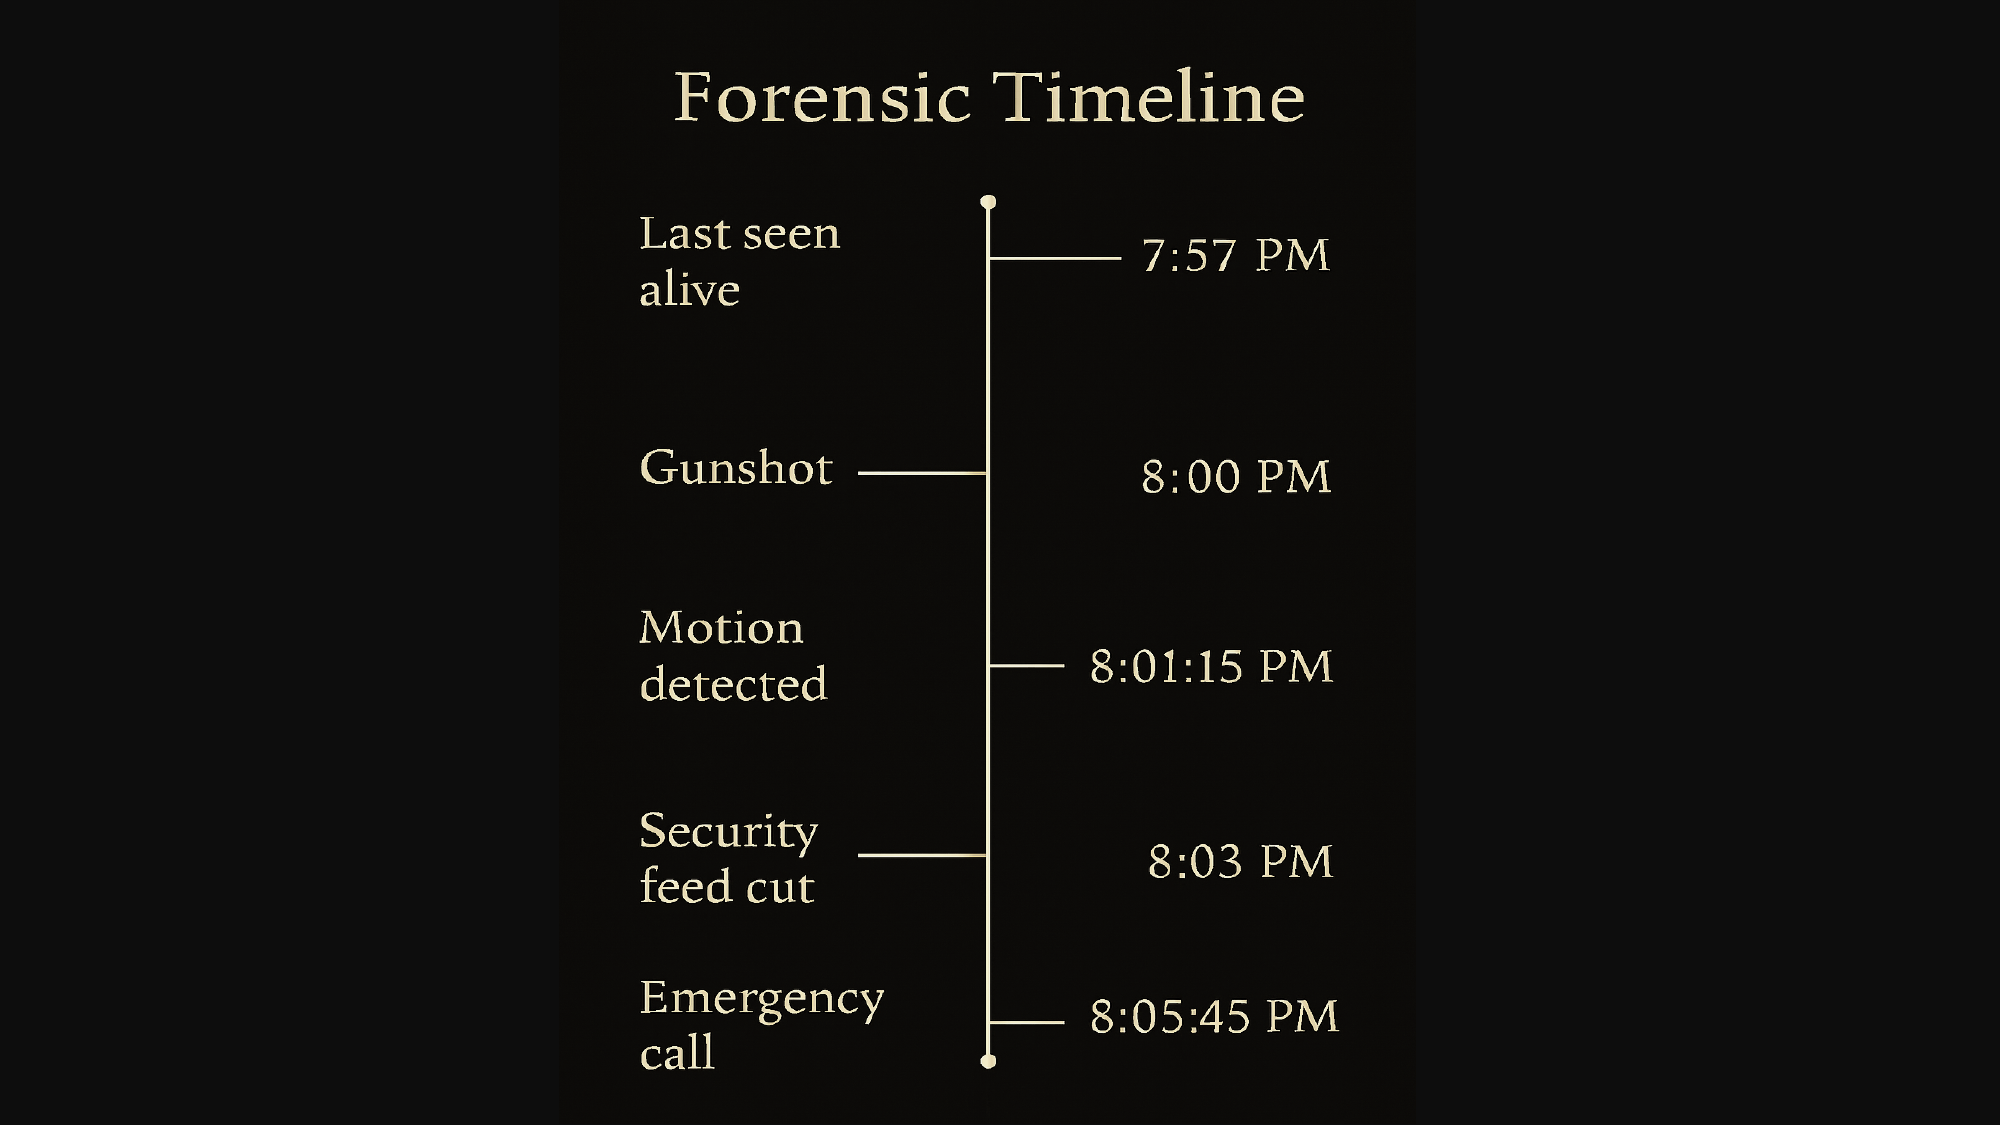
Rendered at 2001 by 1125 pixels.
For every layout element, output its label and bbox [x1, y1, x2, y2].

picture [559, 0, 1416, 1124]
